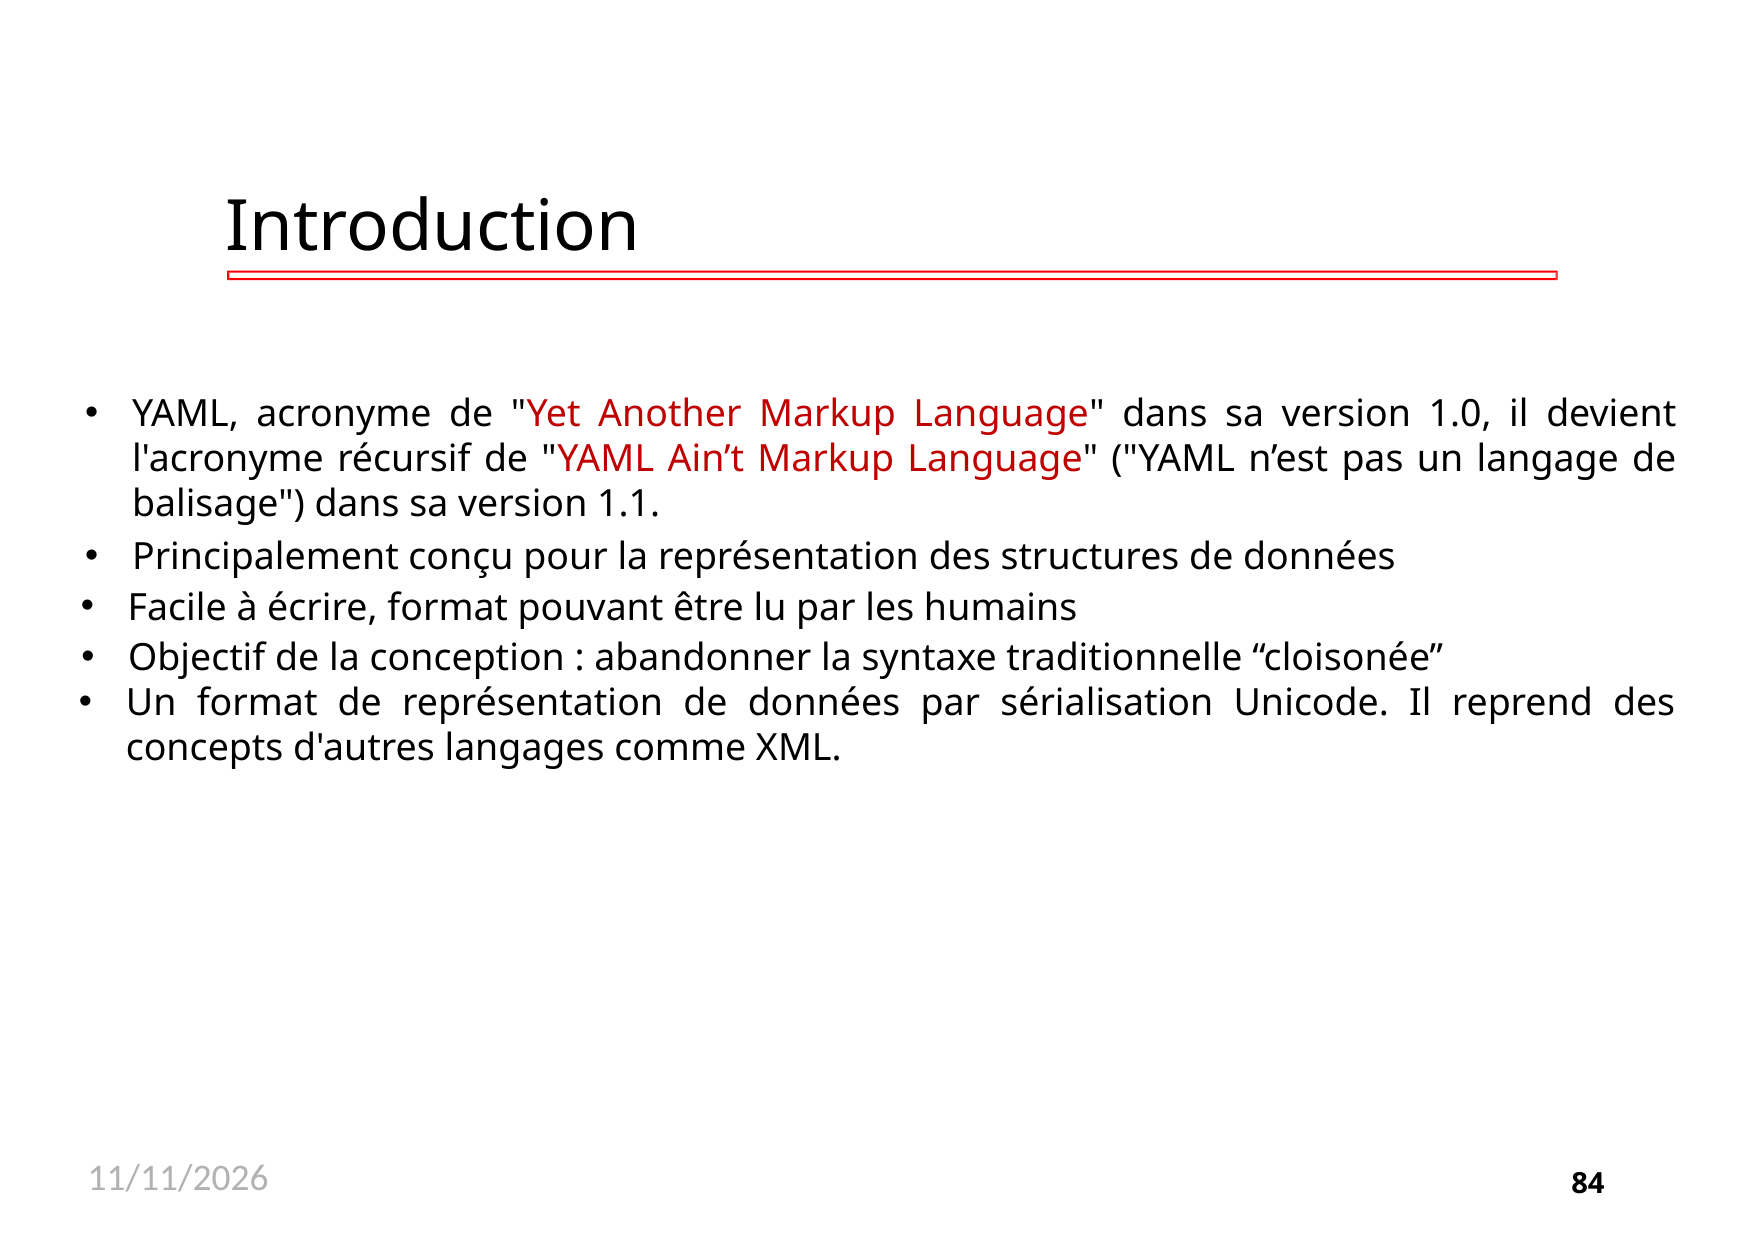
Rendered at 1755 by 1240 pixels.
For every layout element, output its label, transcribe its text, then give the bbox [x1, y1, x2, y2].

title Introduction [225, 179, 1559, 266]
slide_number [87, 1152, 492, 1215]
slide_number 84 [1567, 1164, 1715, 1215]
list YAML, acronyme de "Yet Another Markup Language" dans sa version 1.0, il devient l'acronyme récursif de "YAML Ain’t Markup Language" ("YAML n’est pas un langage de balisage") dans sa version 1.1. Principalement conçu pour la représentation des structures de données Facile à écrire, format pouvant être lu par les humains Objectif de la conception : abandonner la syntaxe traditionnelle “cloisonée” Un format de représentation de données par sérialisation Unicode. Il reprend des concepts d'autres langages comme XML. [78, 389, 1677, 1016]
